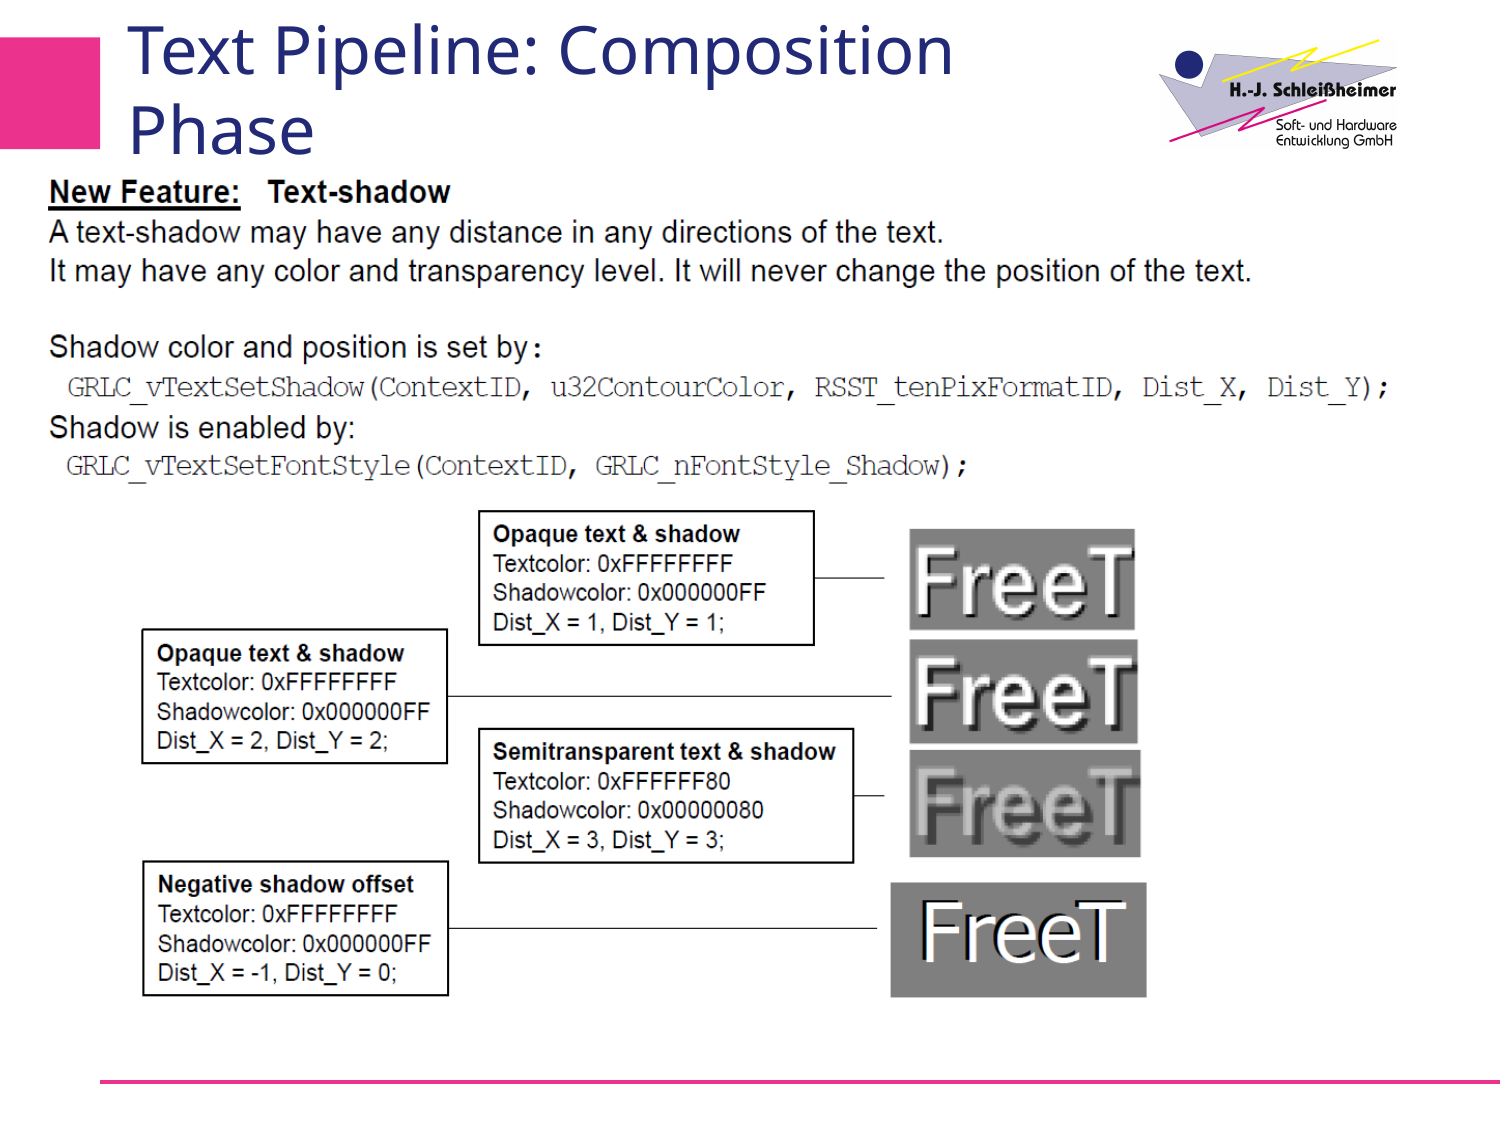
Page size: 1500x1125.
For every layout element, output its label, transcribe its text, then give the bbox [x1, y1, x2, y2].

title Text Pipeline: Composition Phase [127, 23, 1158, 152]
picture [45, 172, 1500, 1024]
picture [1159, 39, 1397, 149]
